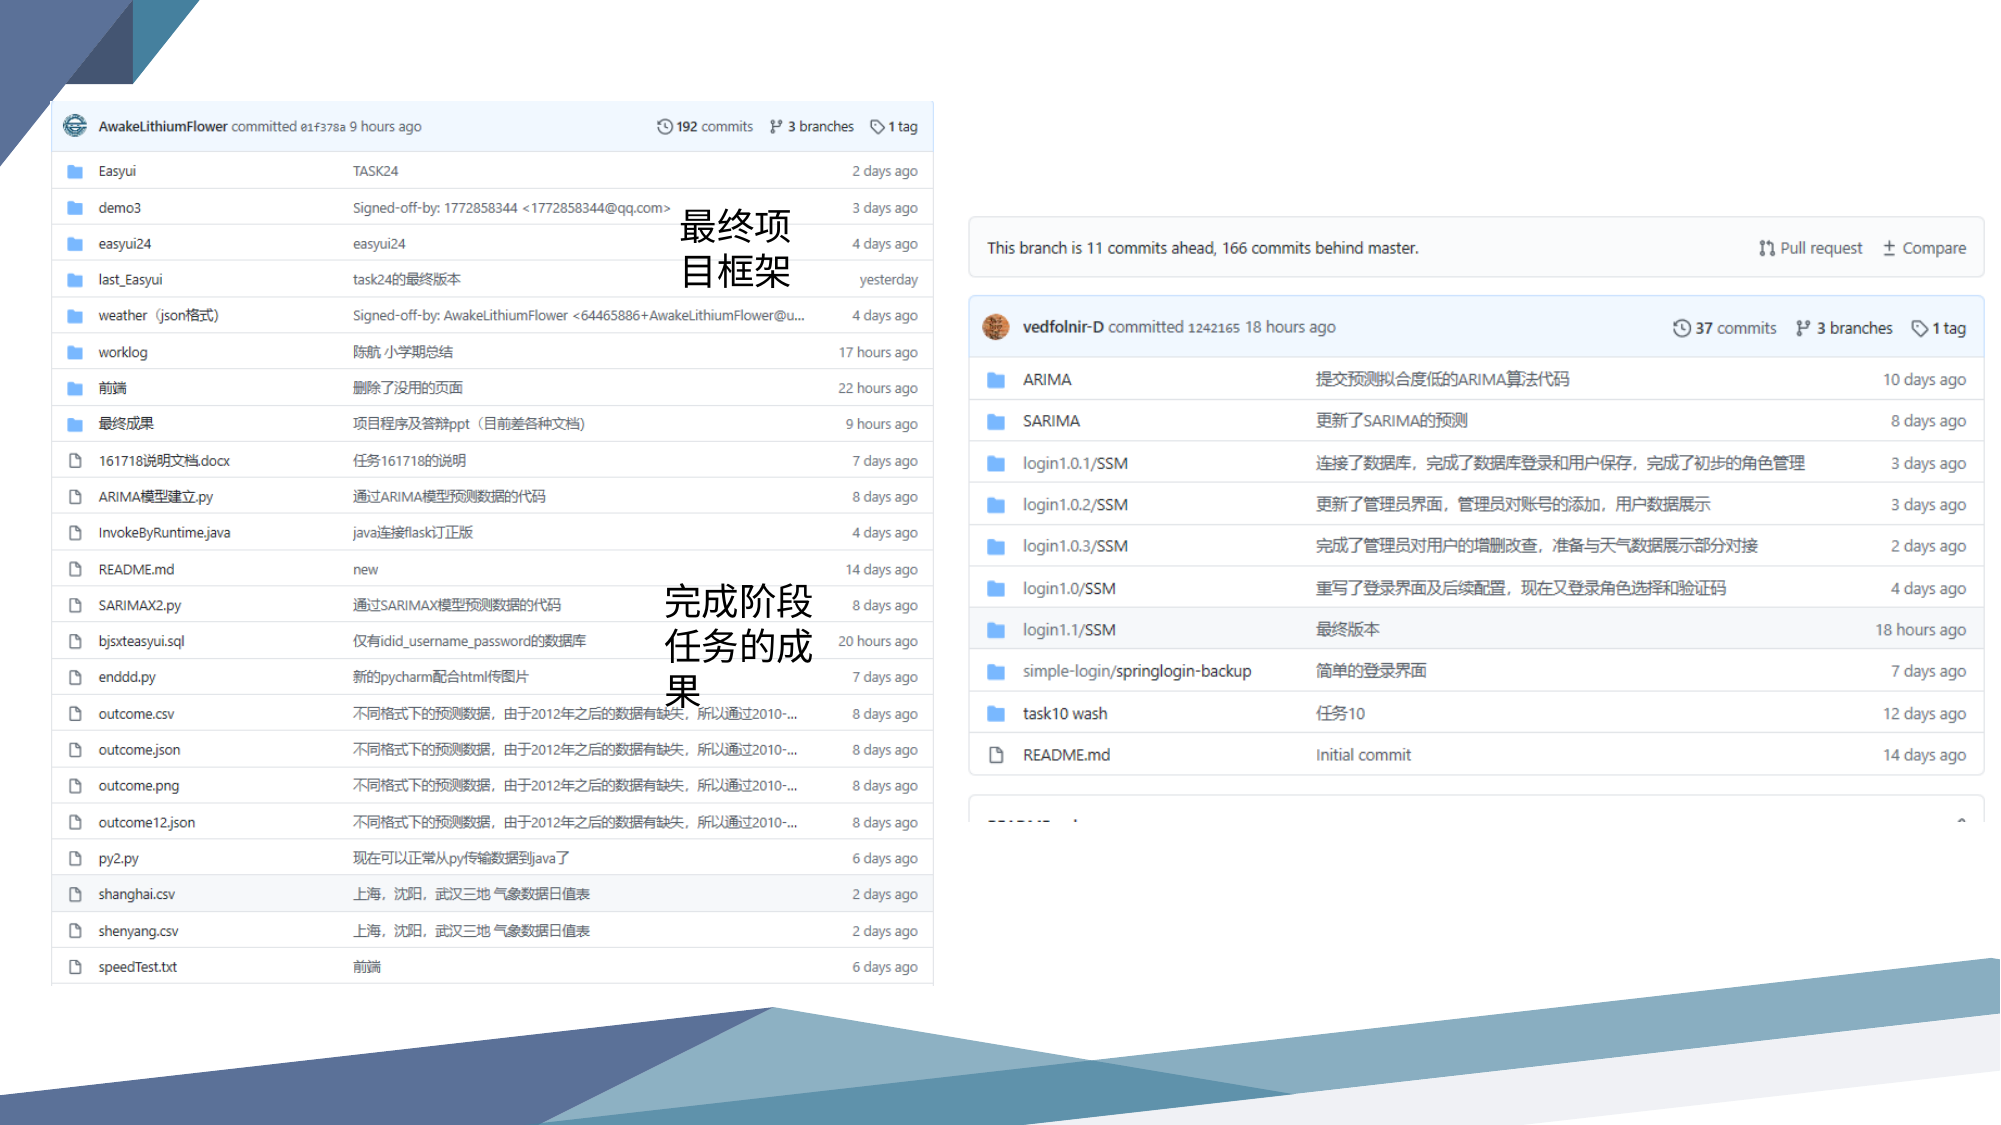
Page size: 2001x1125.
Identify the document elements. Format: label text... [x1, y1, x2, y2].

picture [946, 200, 2000, 822]
title v [109, 72, 1891, 146]
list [50, 101, 947, 986]
